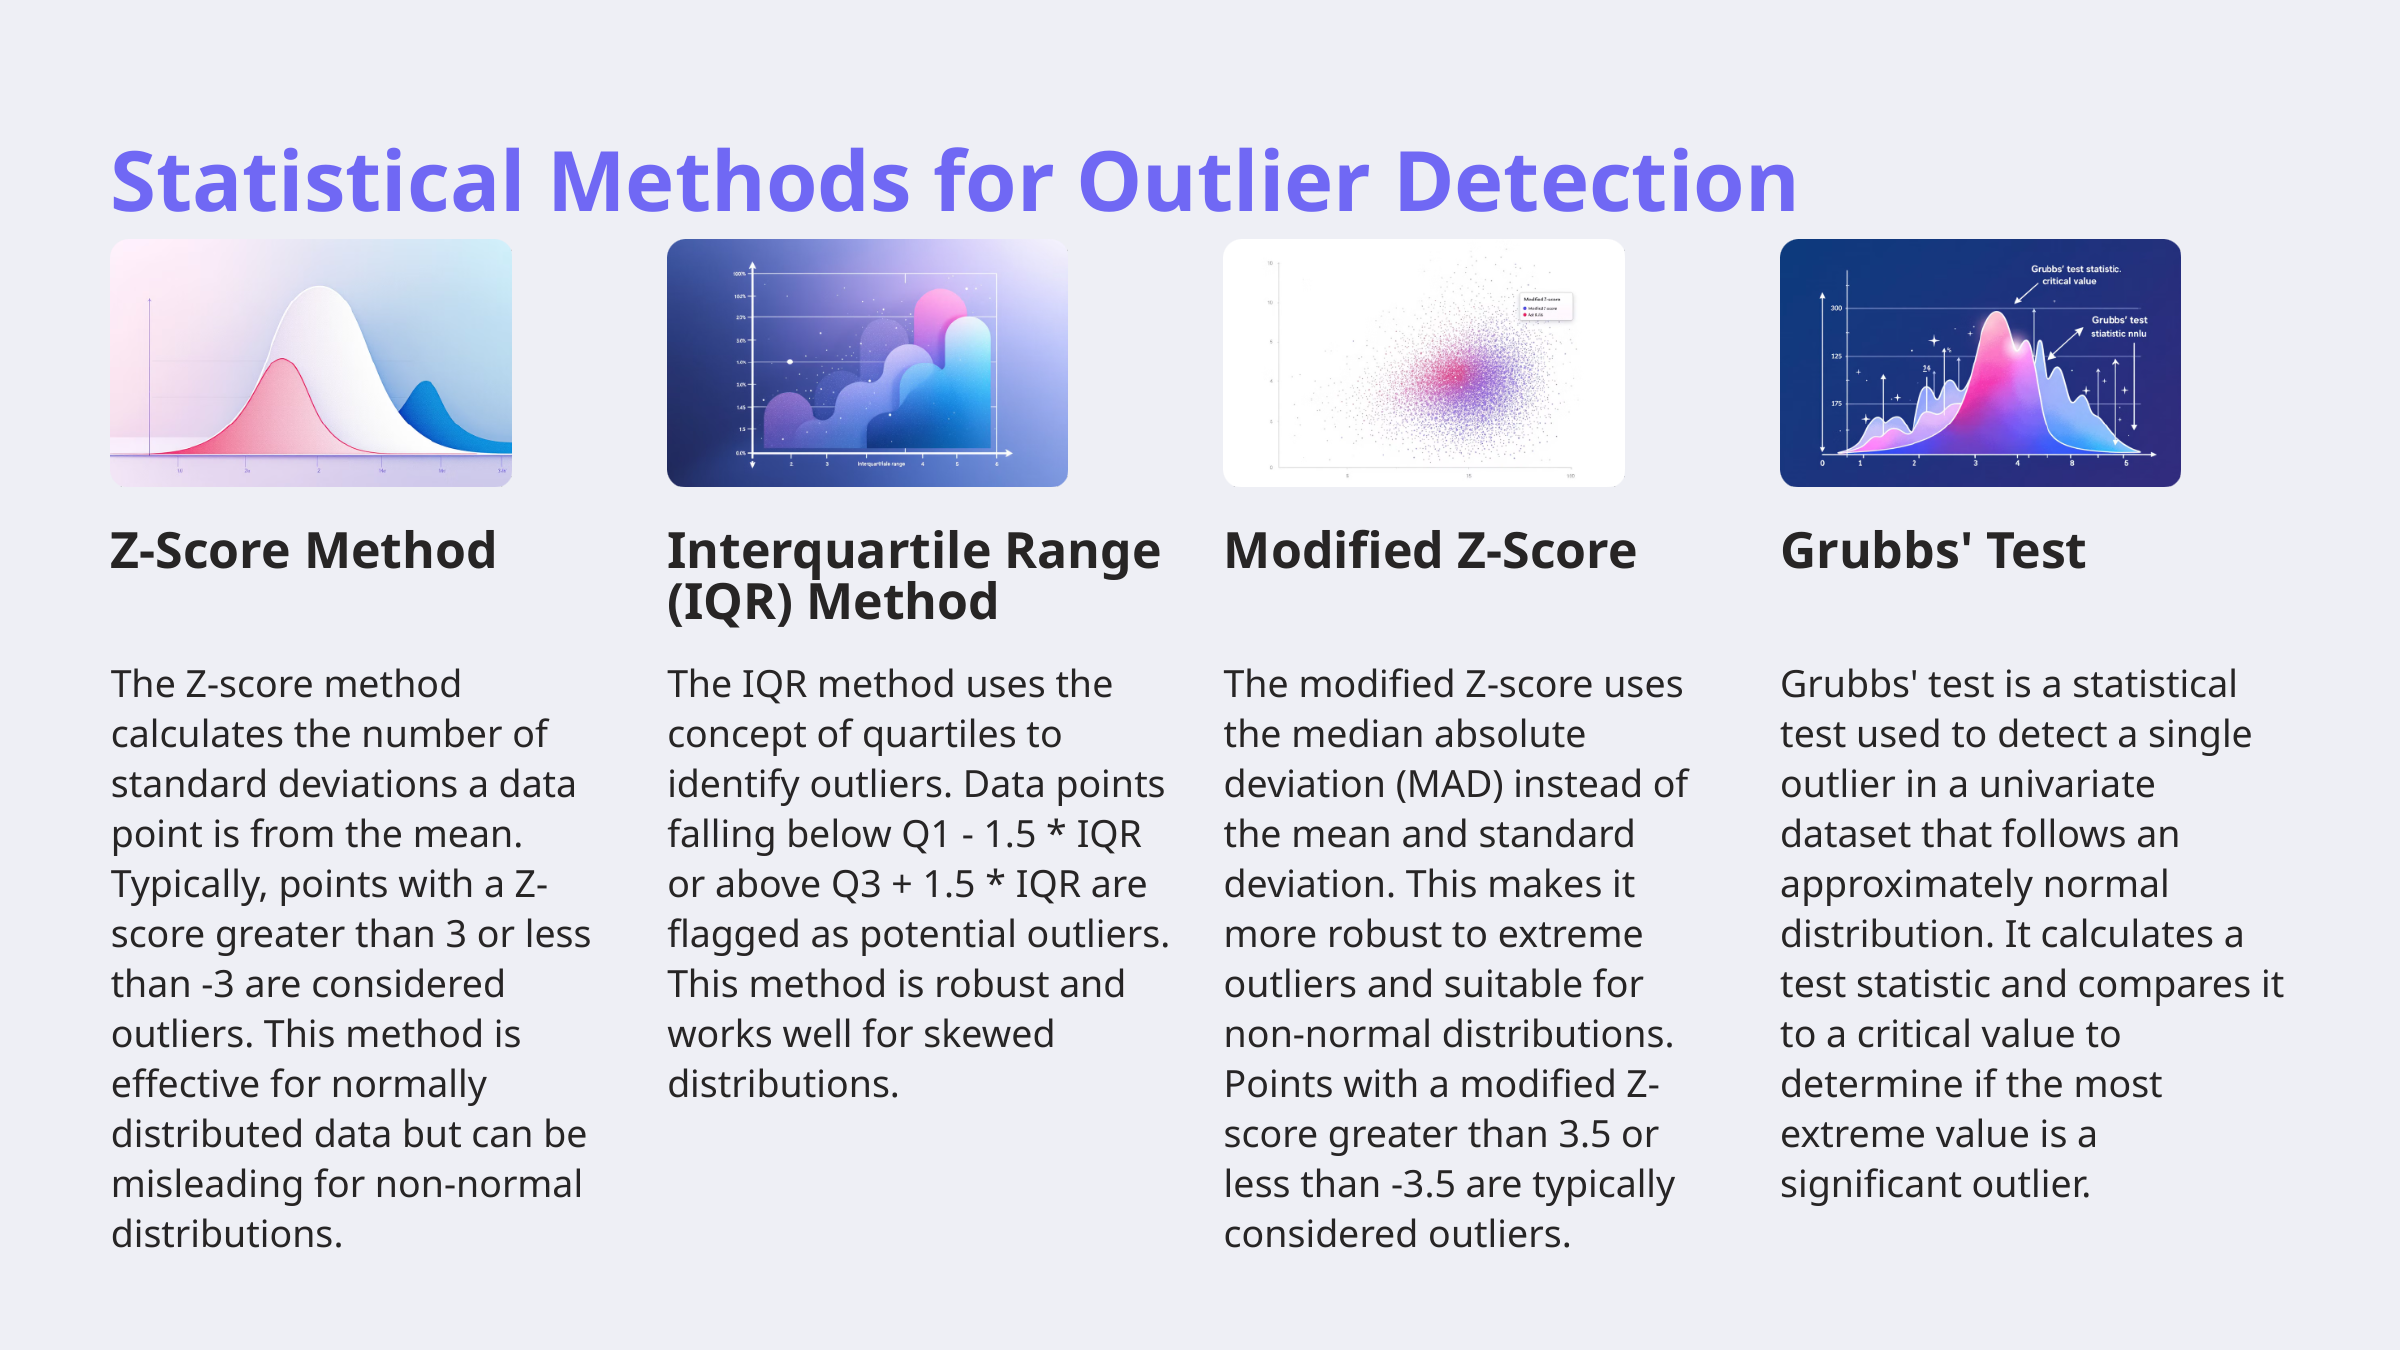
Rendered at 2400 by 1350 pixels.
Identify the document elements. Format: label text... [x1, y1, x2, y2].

text_box Grubbs' Test [1780, 527, 2197, 580]
text_box The Z-score method calculates the number of standard deviations a data point is from the mean. Typically, points with a Z-score greater than 3 or less than -3 are considered outliers. This method is effective for normally distributed data but can be misleading for non-normal distributions. [110, 654, 620, 1162]
picture [110, 239, 512, 487]
picture [1223, 239, 1625, 487]
text_box Interquartile Range (IQR) Method [667, 527, 1177, 632]
text_box Statistical Methods for Outlier Detection [110, 125, 1593, 230]
picture [1780, 239, 2181, 487]
text_box Z-Score Method [110, 527, 528, 580]
text_box The modified Z-score uses the median absolute deviation (MAD) instead of the mean and standard deviation. This makes it more robust to extreme outliers and suitable for non-normal distributions. Points with a modified Z-score greater than 3.5 or less than -3.5 are typically considered outliers. [1223, 654, 1733, 1162]
text_box The IQR method uses the concept of quartiles to identify outliers. Data points falling below Q1 - 1.5 * IQR or above Q3 + 1.5 * IQR are flagged as potential outliers. This method is robust and works well for skewed distributions. [667, 654, 1177, 1060]
picture [667, 239, 1068, 487]
text_box Grubbs' test is a statistical test used to detect a single outlier in a univariate dataset that follows an approximately normal distribution. It calculates a test statistic and compares it to a critical value to determine if the most extreme value is a significant outlier. [1780, 654, 2290, 1111]
text_box Modified Z-Score [1223, 527, 1641, 580]
